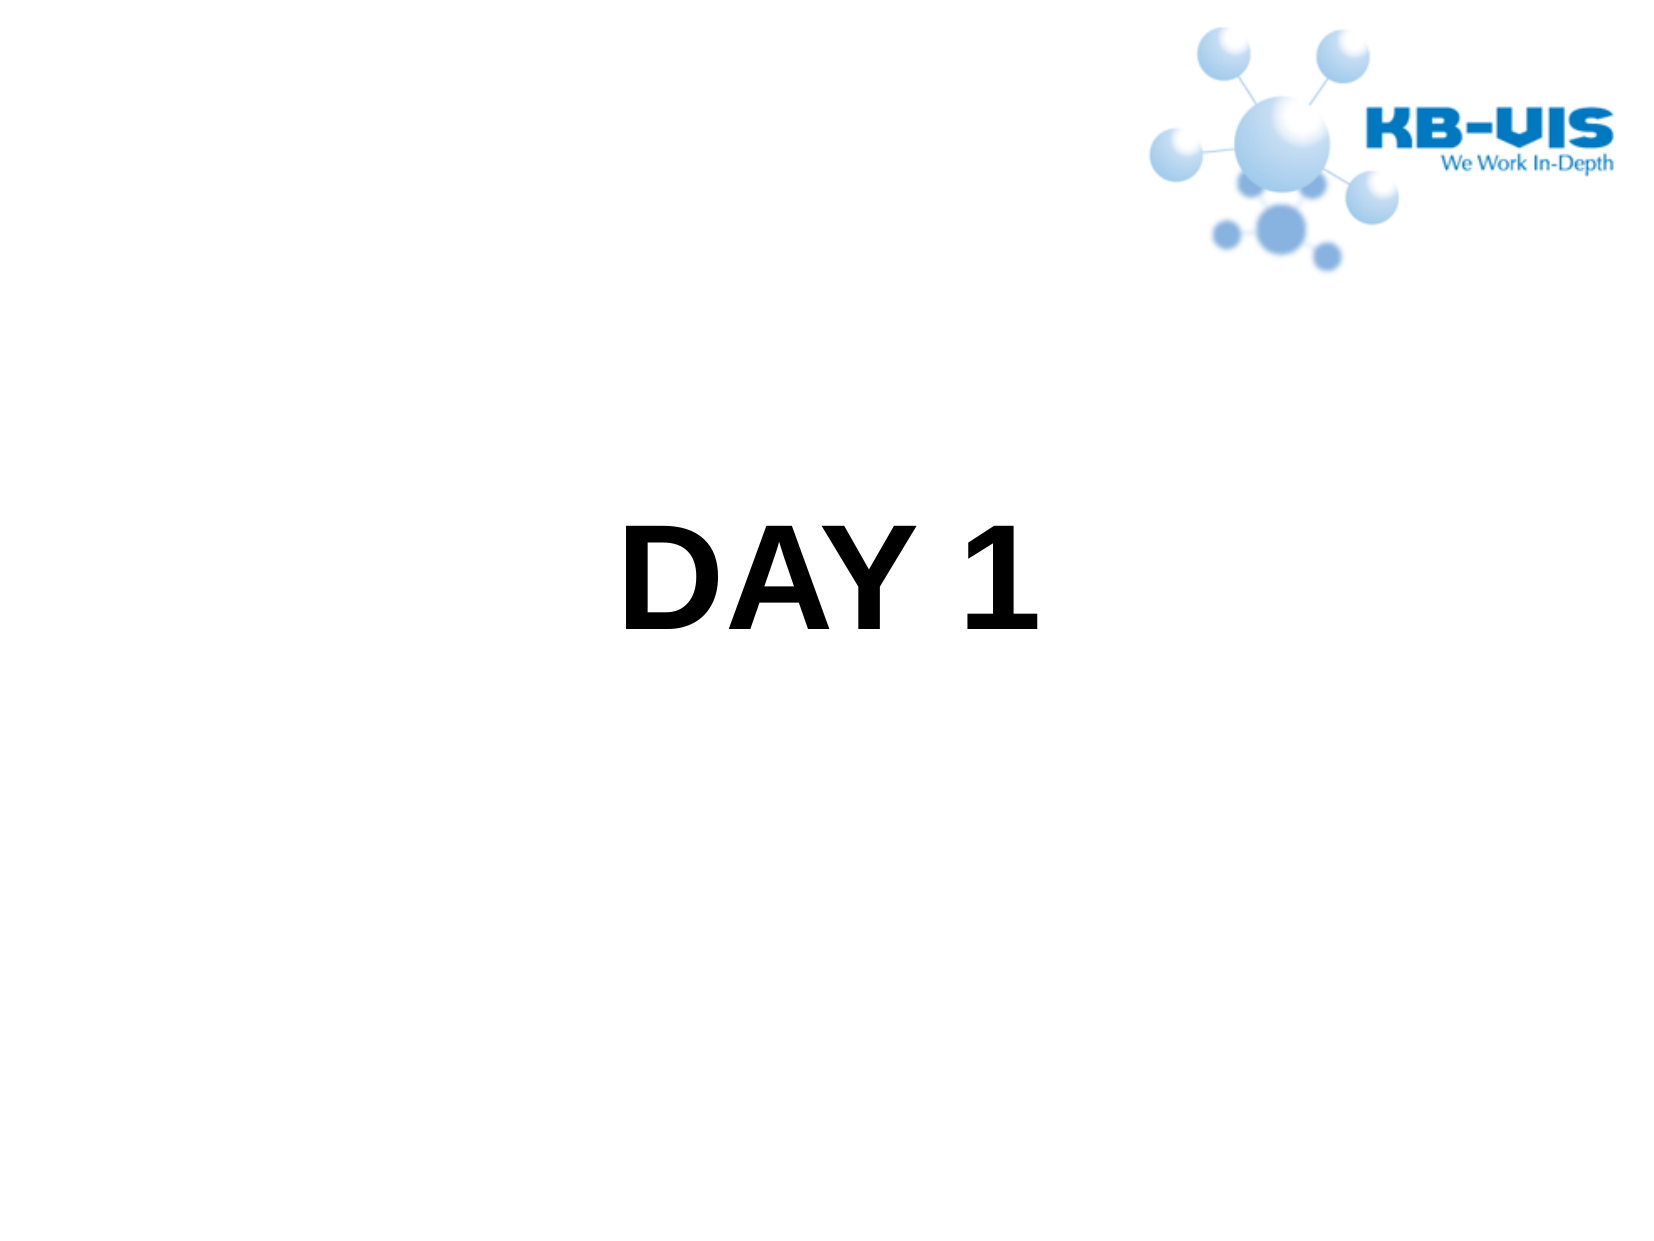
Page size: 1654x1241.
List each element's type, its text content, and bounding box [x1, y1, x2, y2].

text_box DAY 1 [602, 490, 1057, 659]
picture [0, 0, 1654, 1241]
